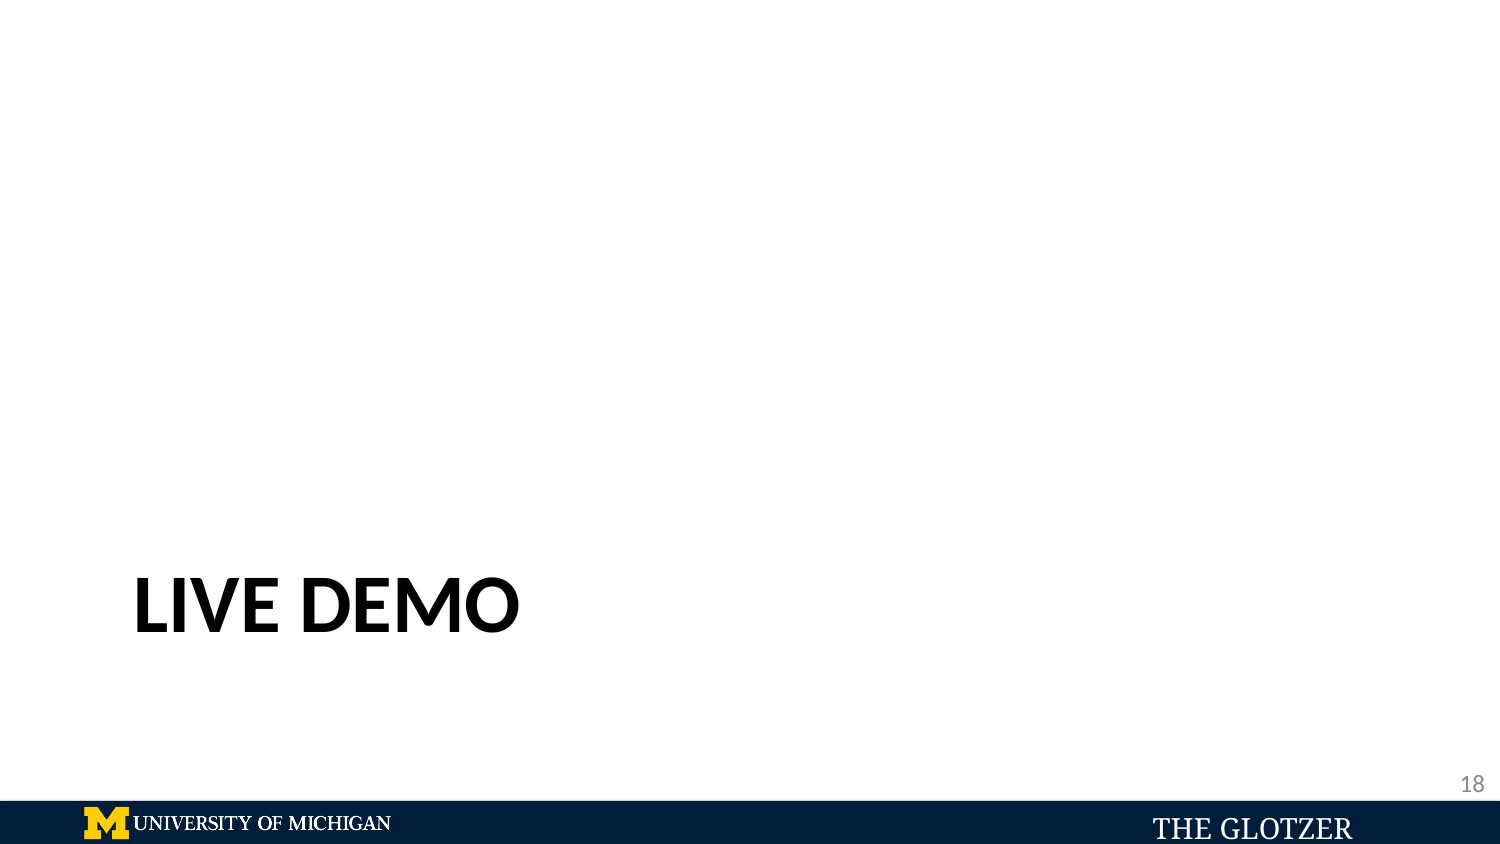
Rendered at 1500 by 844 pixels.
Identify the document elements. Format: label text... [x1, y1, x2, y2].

picture [84, 806, 391, 840]
title LIVE DEMO [118, 542, 1394, 710]
